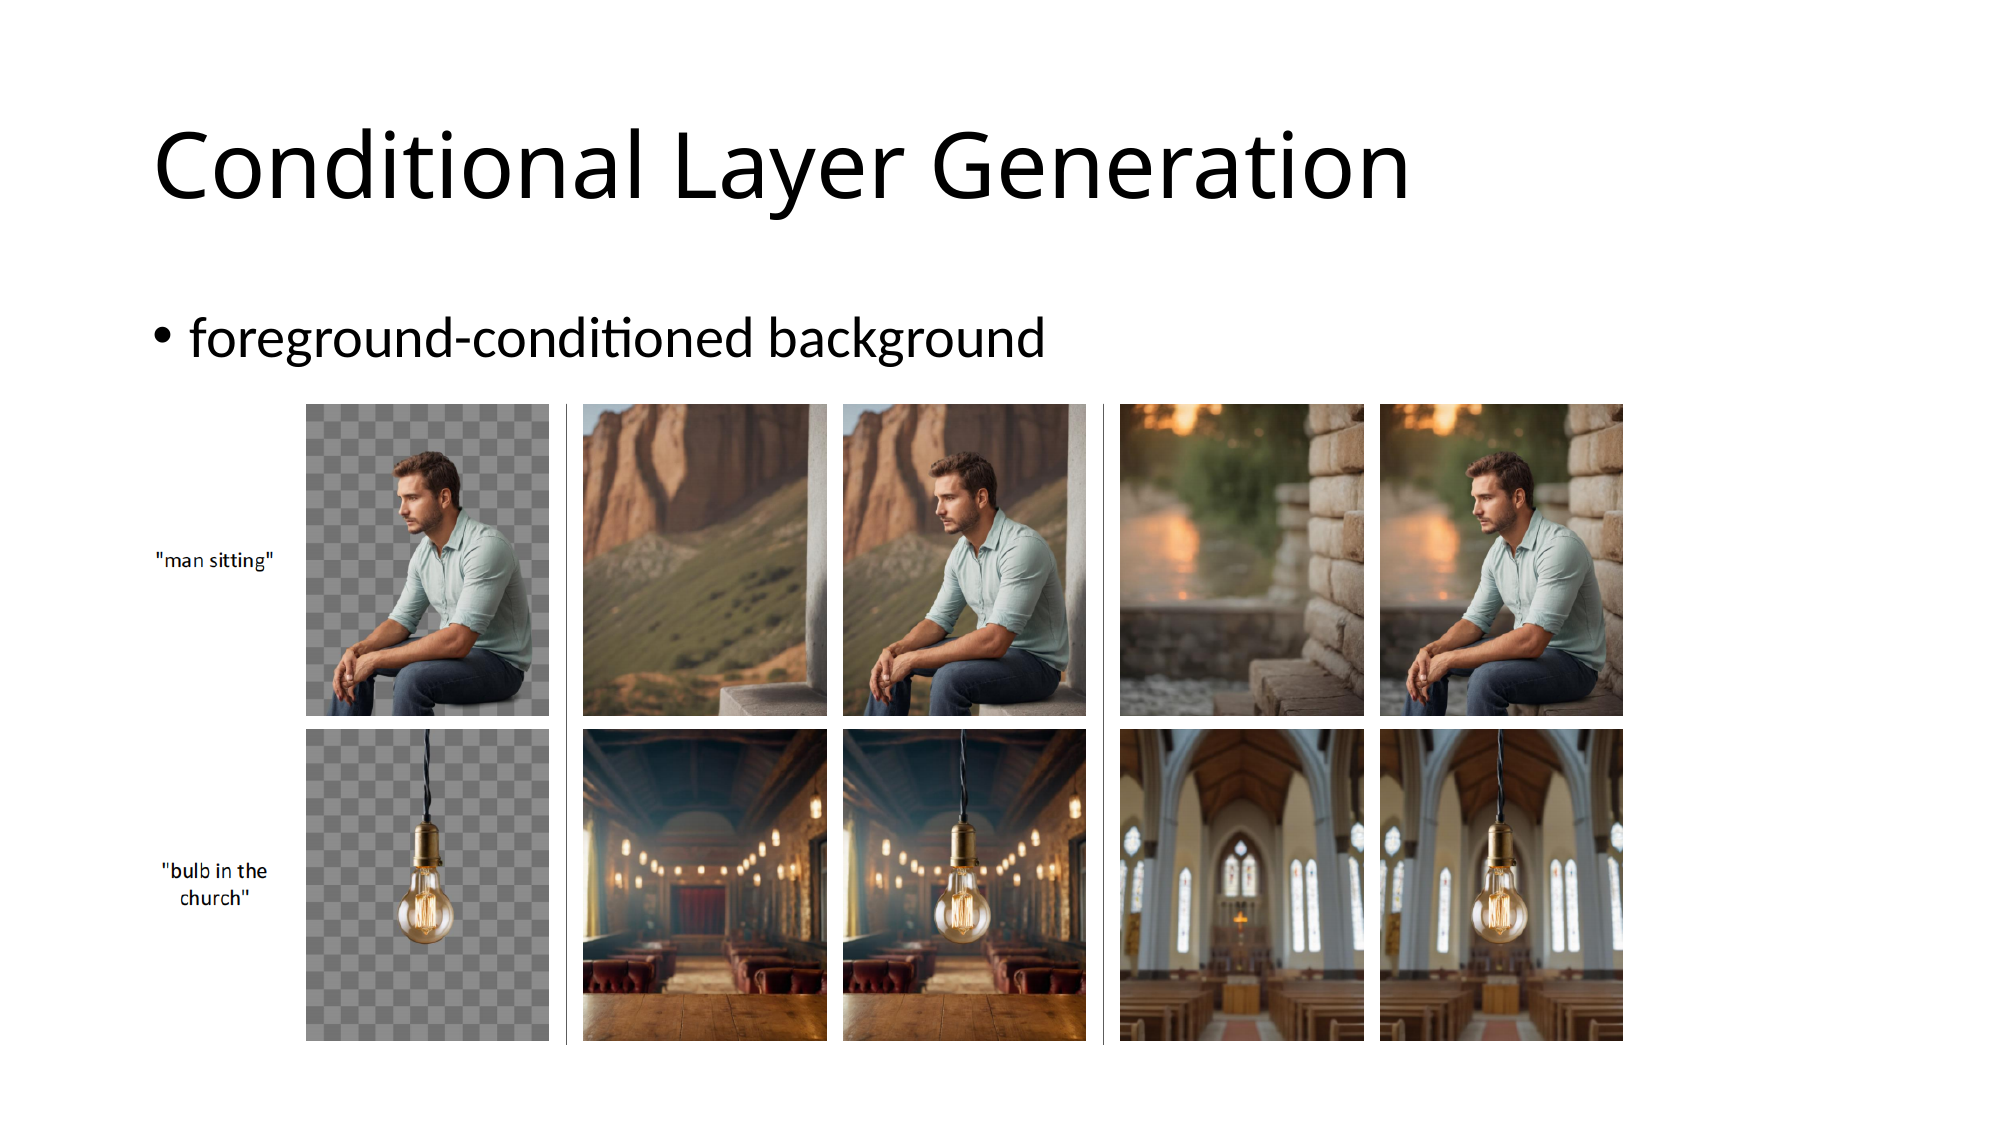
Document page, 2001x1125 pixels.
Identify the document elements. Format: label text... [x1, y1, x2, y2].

picture [126, 387, 1633, 1045]
list foreground-conditioned background [137, 299, 1863, 1014]
title Conditional Layer Generation [137, 59, 1863, 278]
